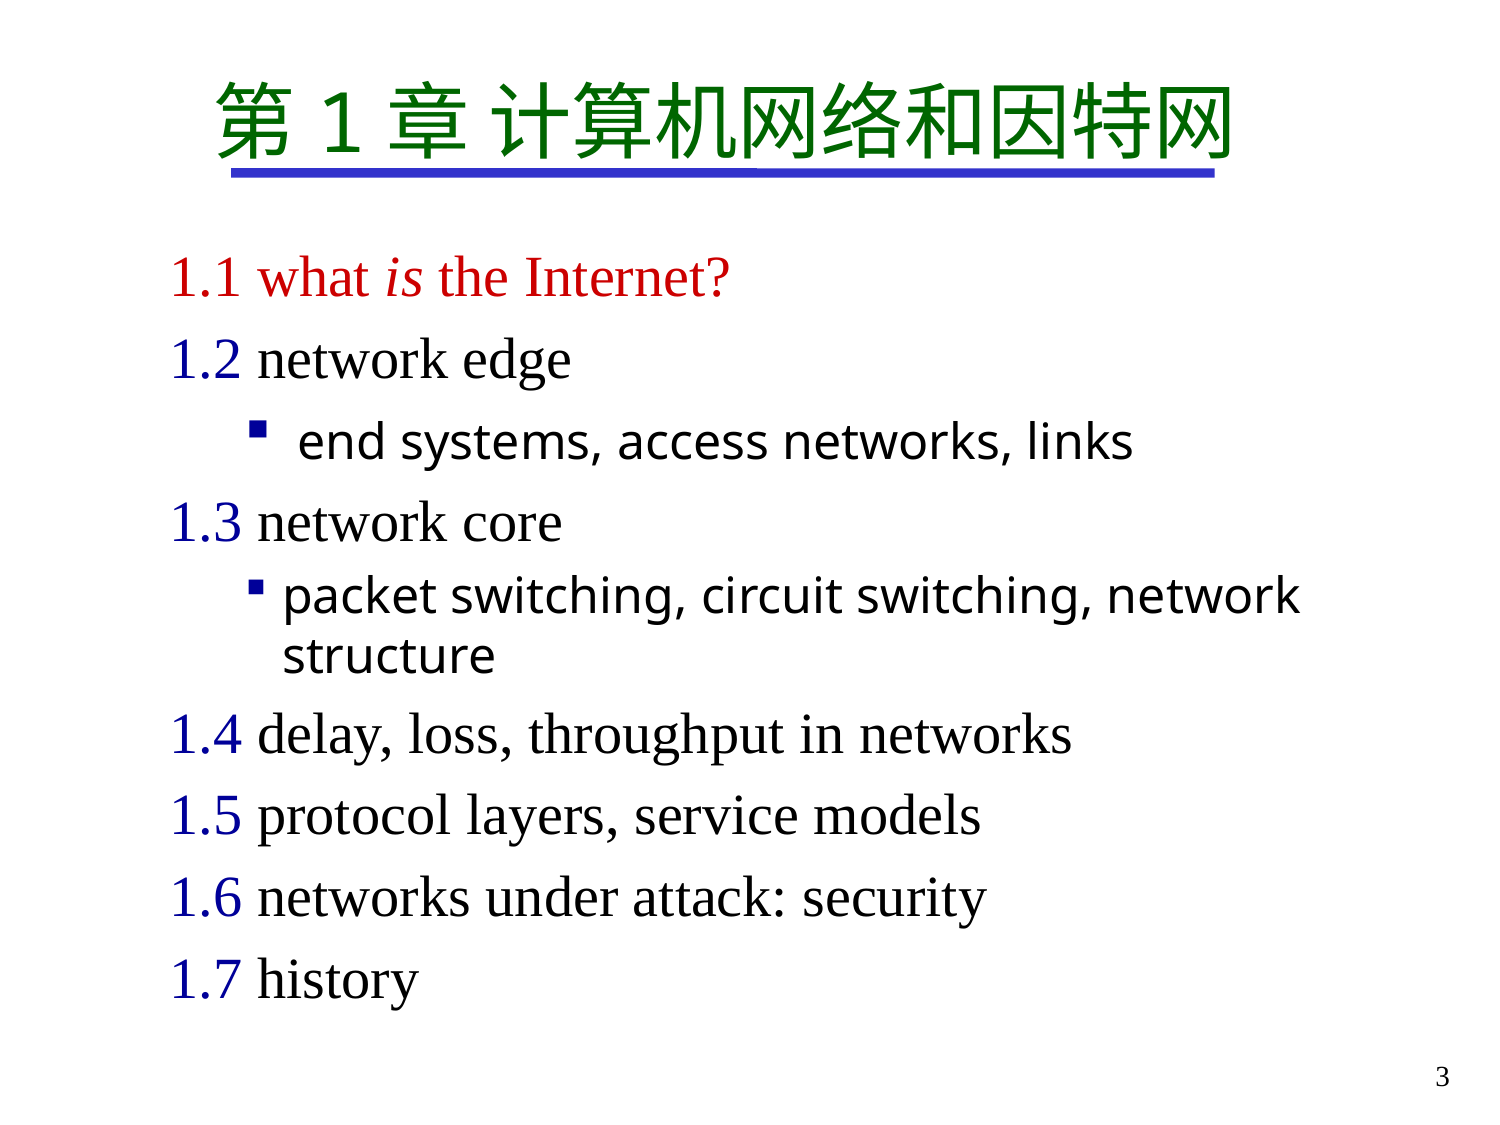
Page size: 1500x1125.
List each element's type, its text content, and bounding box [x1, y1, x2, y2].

text_box 1.1 what is the Internet? 1.2 network edge end systems, access networks, links 1.3 network core packet switching, circuit switching, network structure 1.4 delay, loss, throughput in networks 1.5 protocol layers, service models 1.6 networks under attack: security 1.7 history [79, 230, 1427, 994]
slide_number 3 [1362, 1050, 1466, 1125]
title 第1章 计算机网络和因特网 [87, 24, 1363, 213]
